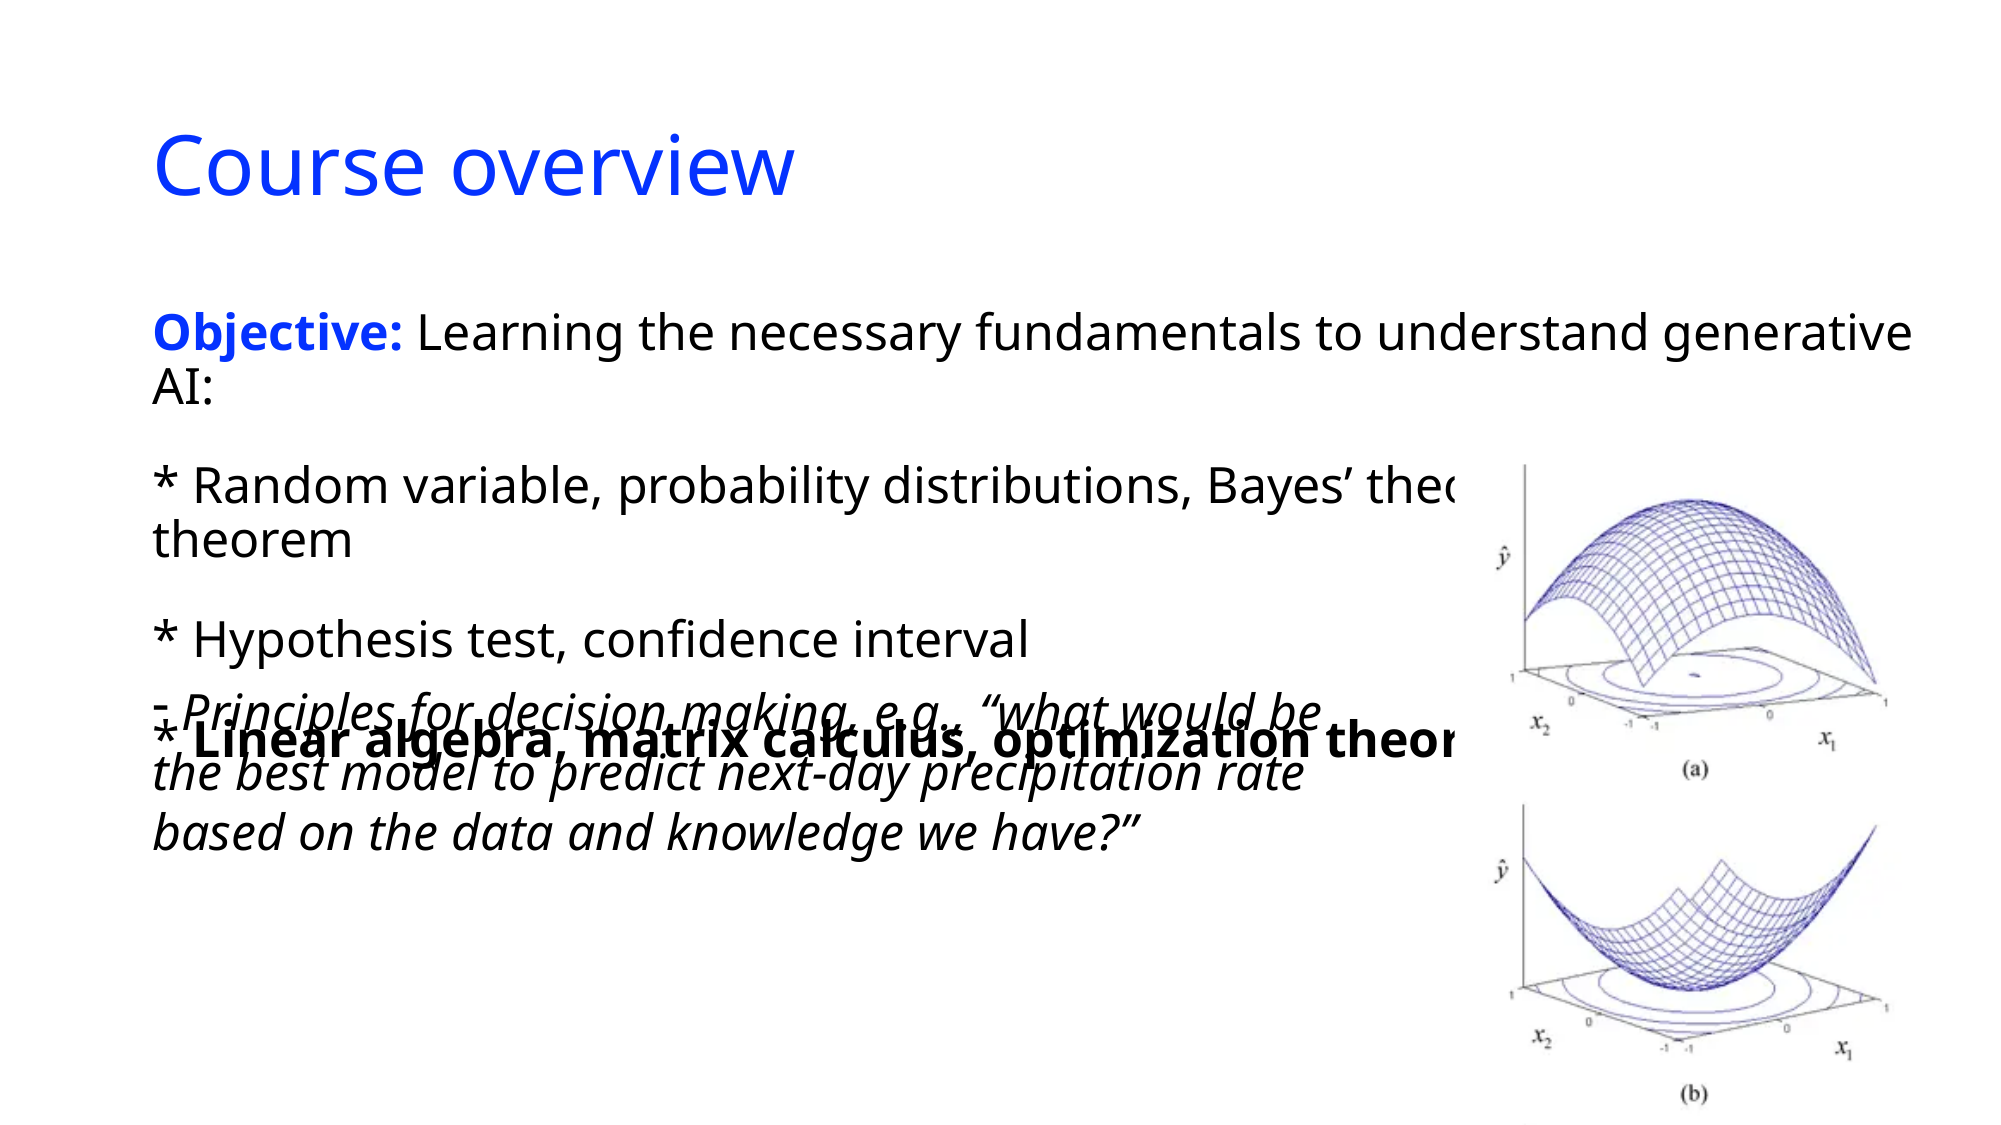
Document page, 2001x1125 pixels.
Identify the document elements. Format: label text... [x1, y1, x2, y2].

title Course overview [137, 59, 1863, 278]
picture [1453, 450, 1940, 1125]
list Objective: Learning the necessary fundamentals to understand generative AI: * Random variable, probability distributions, Bayes’ theorem, Central limit theorem * Hypothesis test, confidence interval * Linear algebra, matrix calculus, optimization theory [137, 299, 1957, 1125]
text_box Principles for decision making, e.g., “what would be the best model to predict next-day precipitation rate based on the data and knowledge we have?” [137, 673, 1378, 868]
